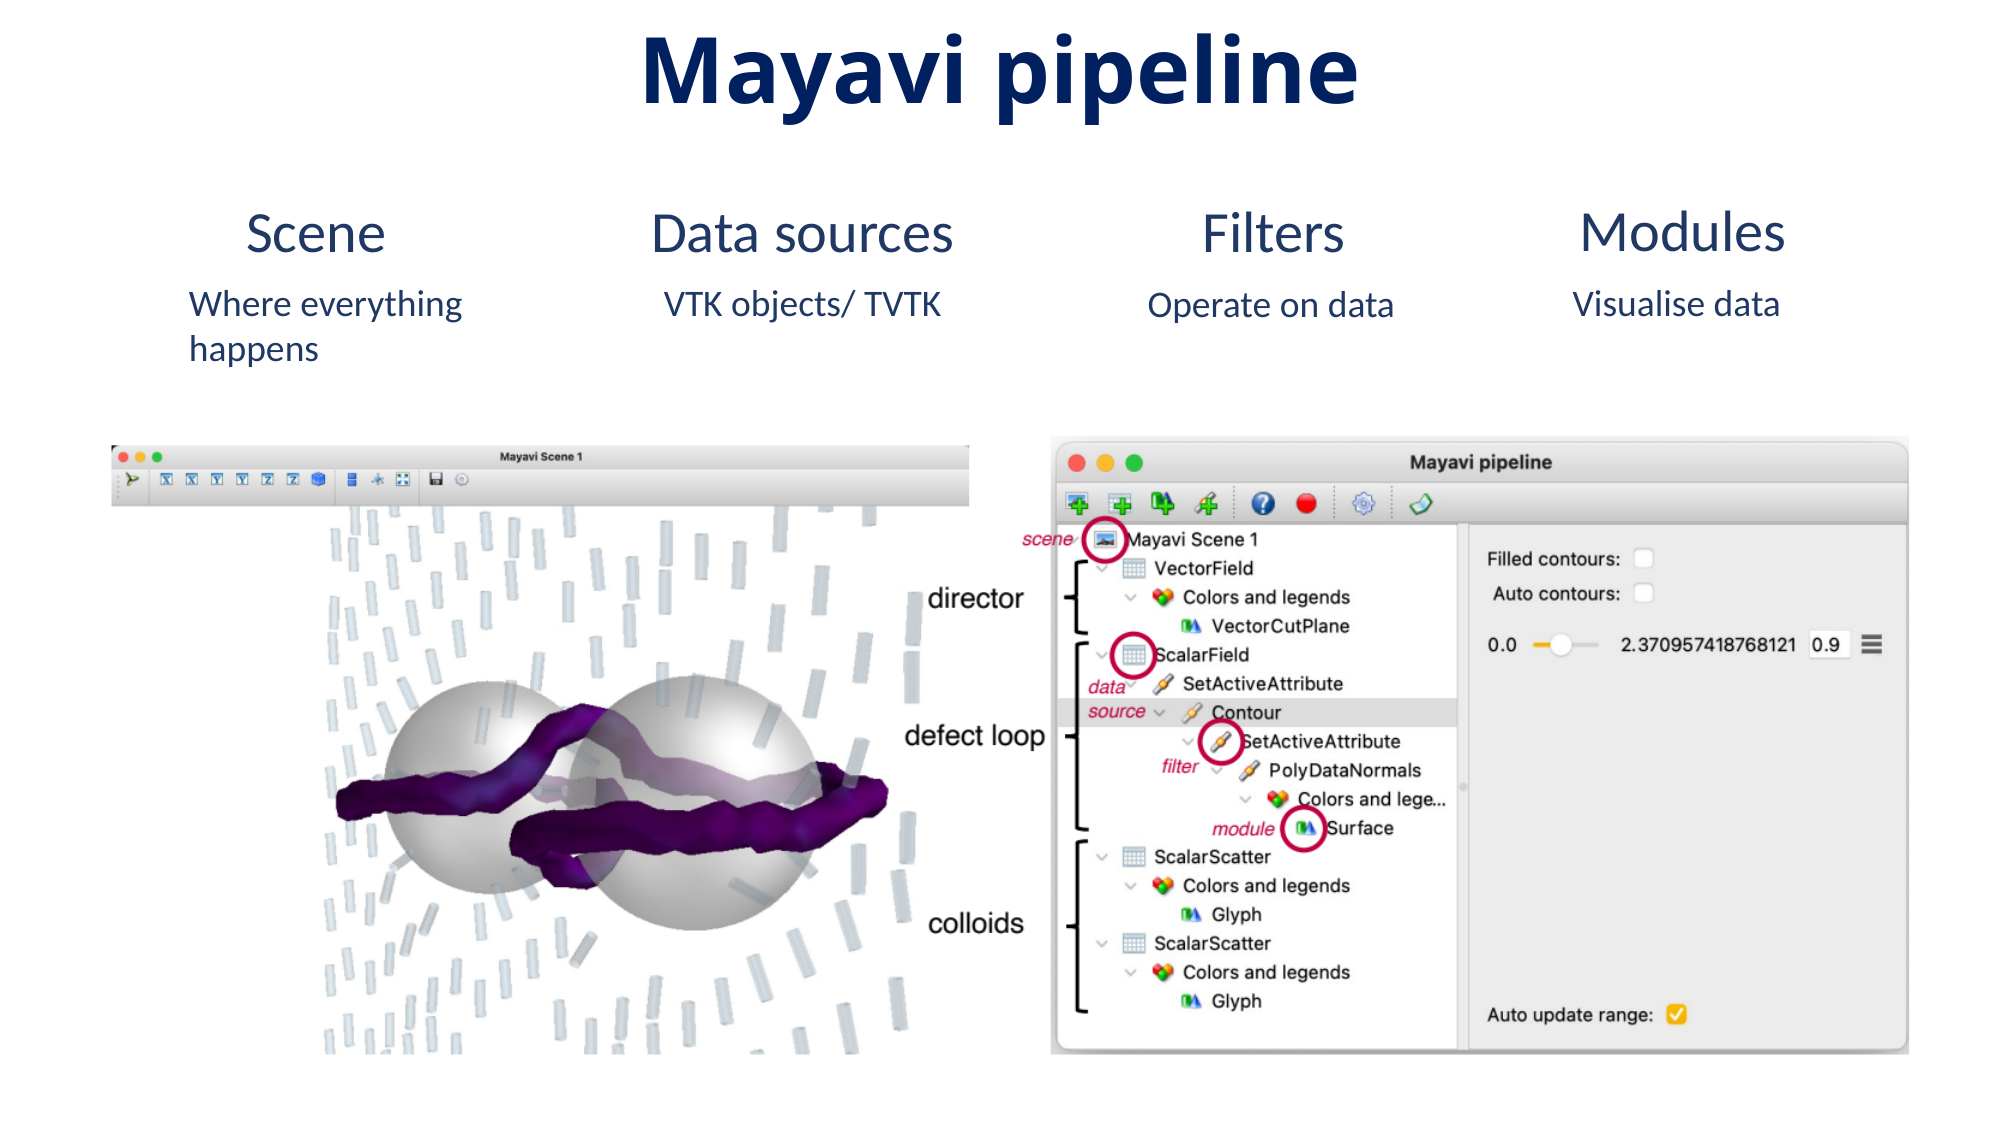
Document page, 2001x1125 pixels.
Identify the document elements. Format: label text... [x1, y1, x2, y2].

text_box Visualise data [1557, 271, 1797, 332]
text_box Scene [231, 186, 410, 271]
picture [90, 396, 1910, 1108]
text_box Data sources [636, 186, 1025, 272]
text_box Modules [1564, 185, 1814, 271]
text_box Mayavi pipeline [0, 0, 2000, 148]
text_box Filters [1187, 186, 1378, 272]
text_box Operate on data [1132, 272, 1411, 333]
text_box VTK objects/ TVTK [648, 271, 957, 332]
text_box Where everything happens [174, 271, 486, 377]
